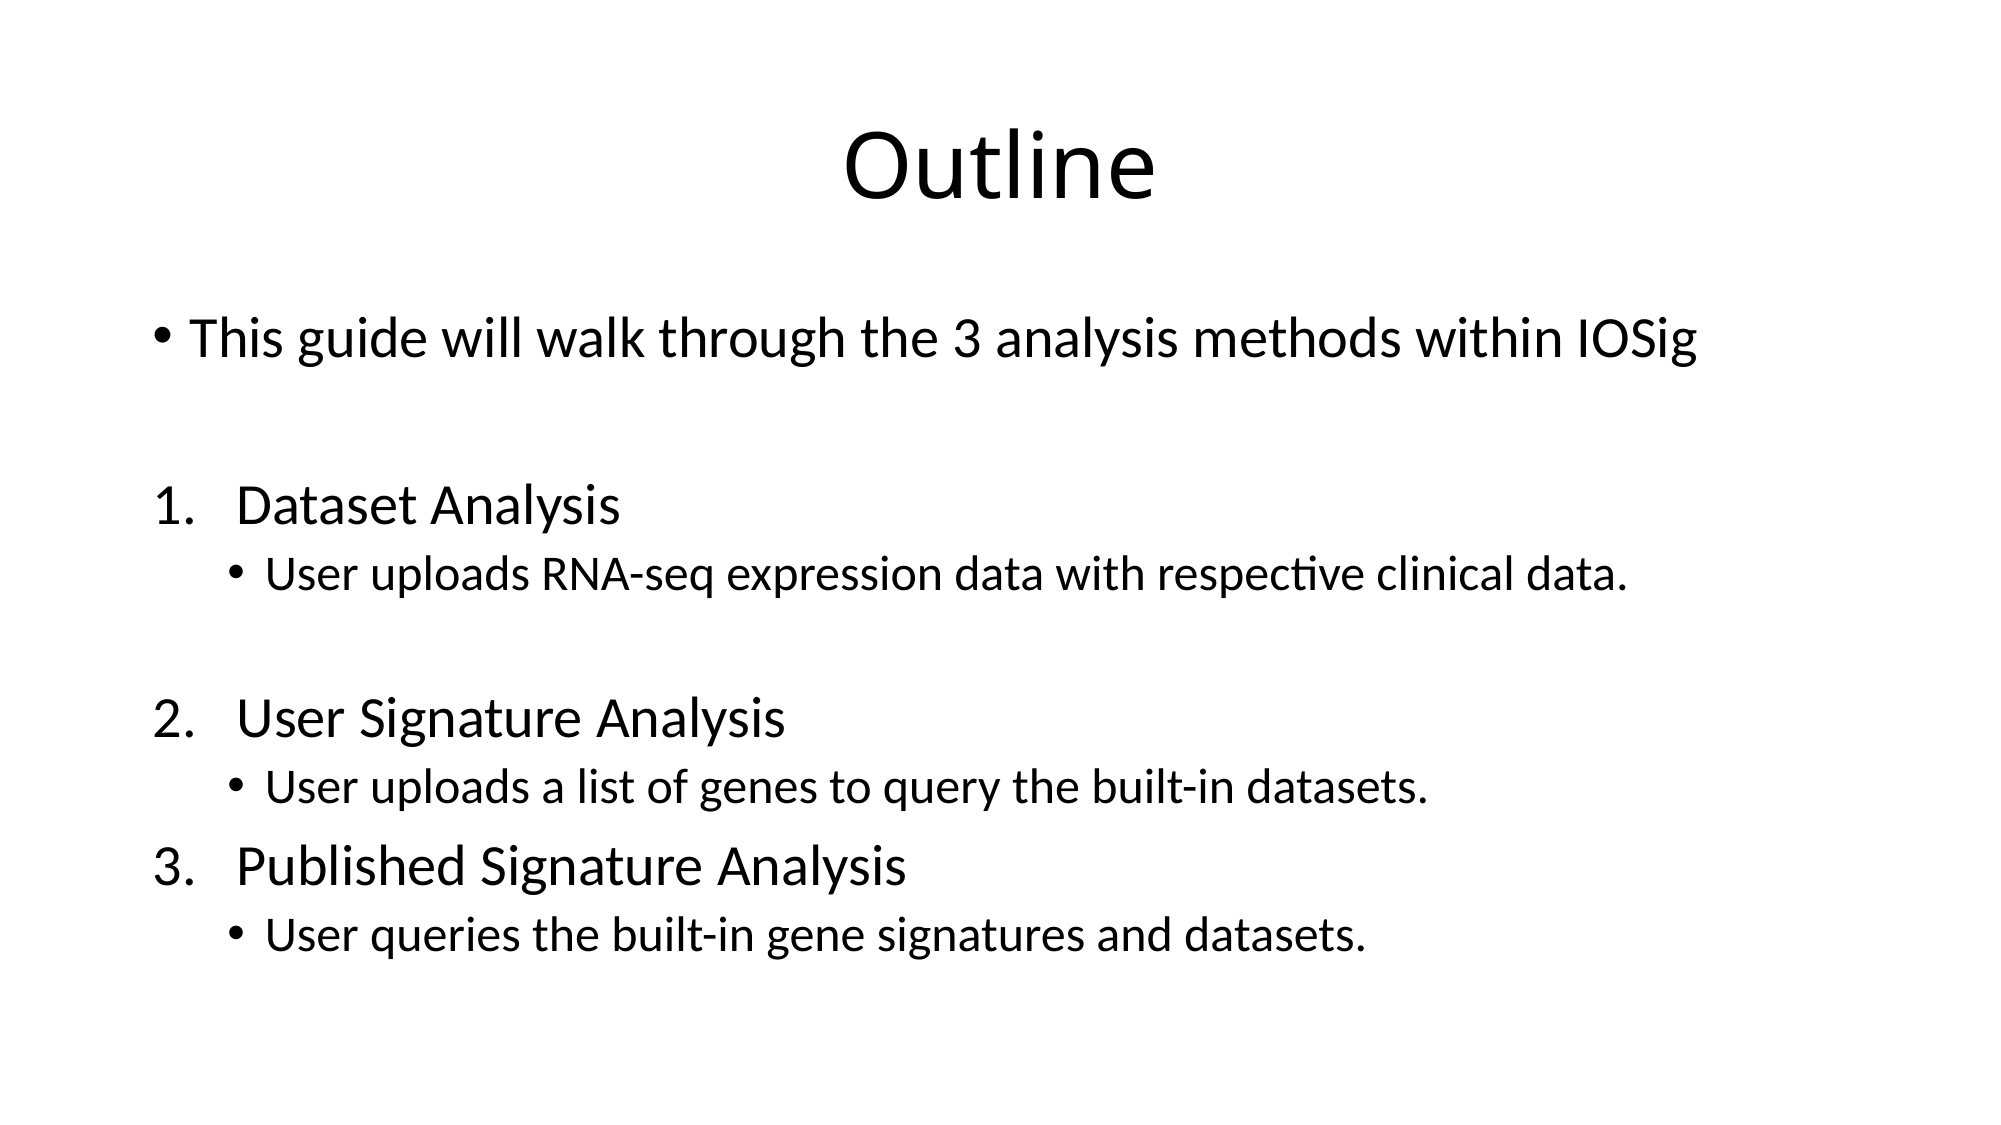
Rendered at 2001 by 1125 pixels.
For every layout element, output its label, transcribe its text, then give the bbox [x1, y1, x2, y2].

list This guide will walk through the 3 analysis methods within IOSig Dataset Analysis User uploads RNA-seq expression data with respective clinical data. User Signature Analysis User uploads a list of genes to query the built-in datasets. Published Signature Analysis User queries the built-in gene signatures and datasets. [137, 299, 1863, 1014]
title Outline [137, 59, 1863, 278]
